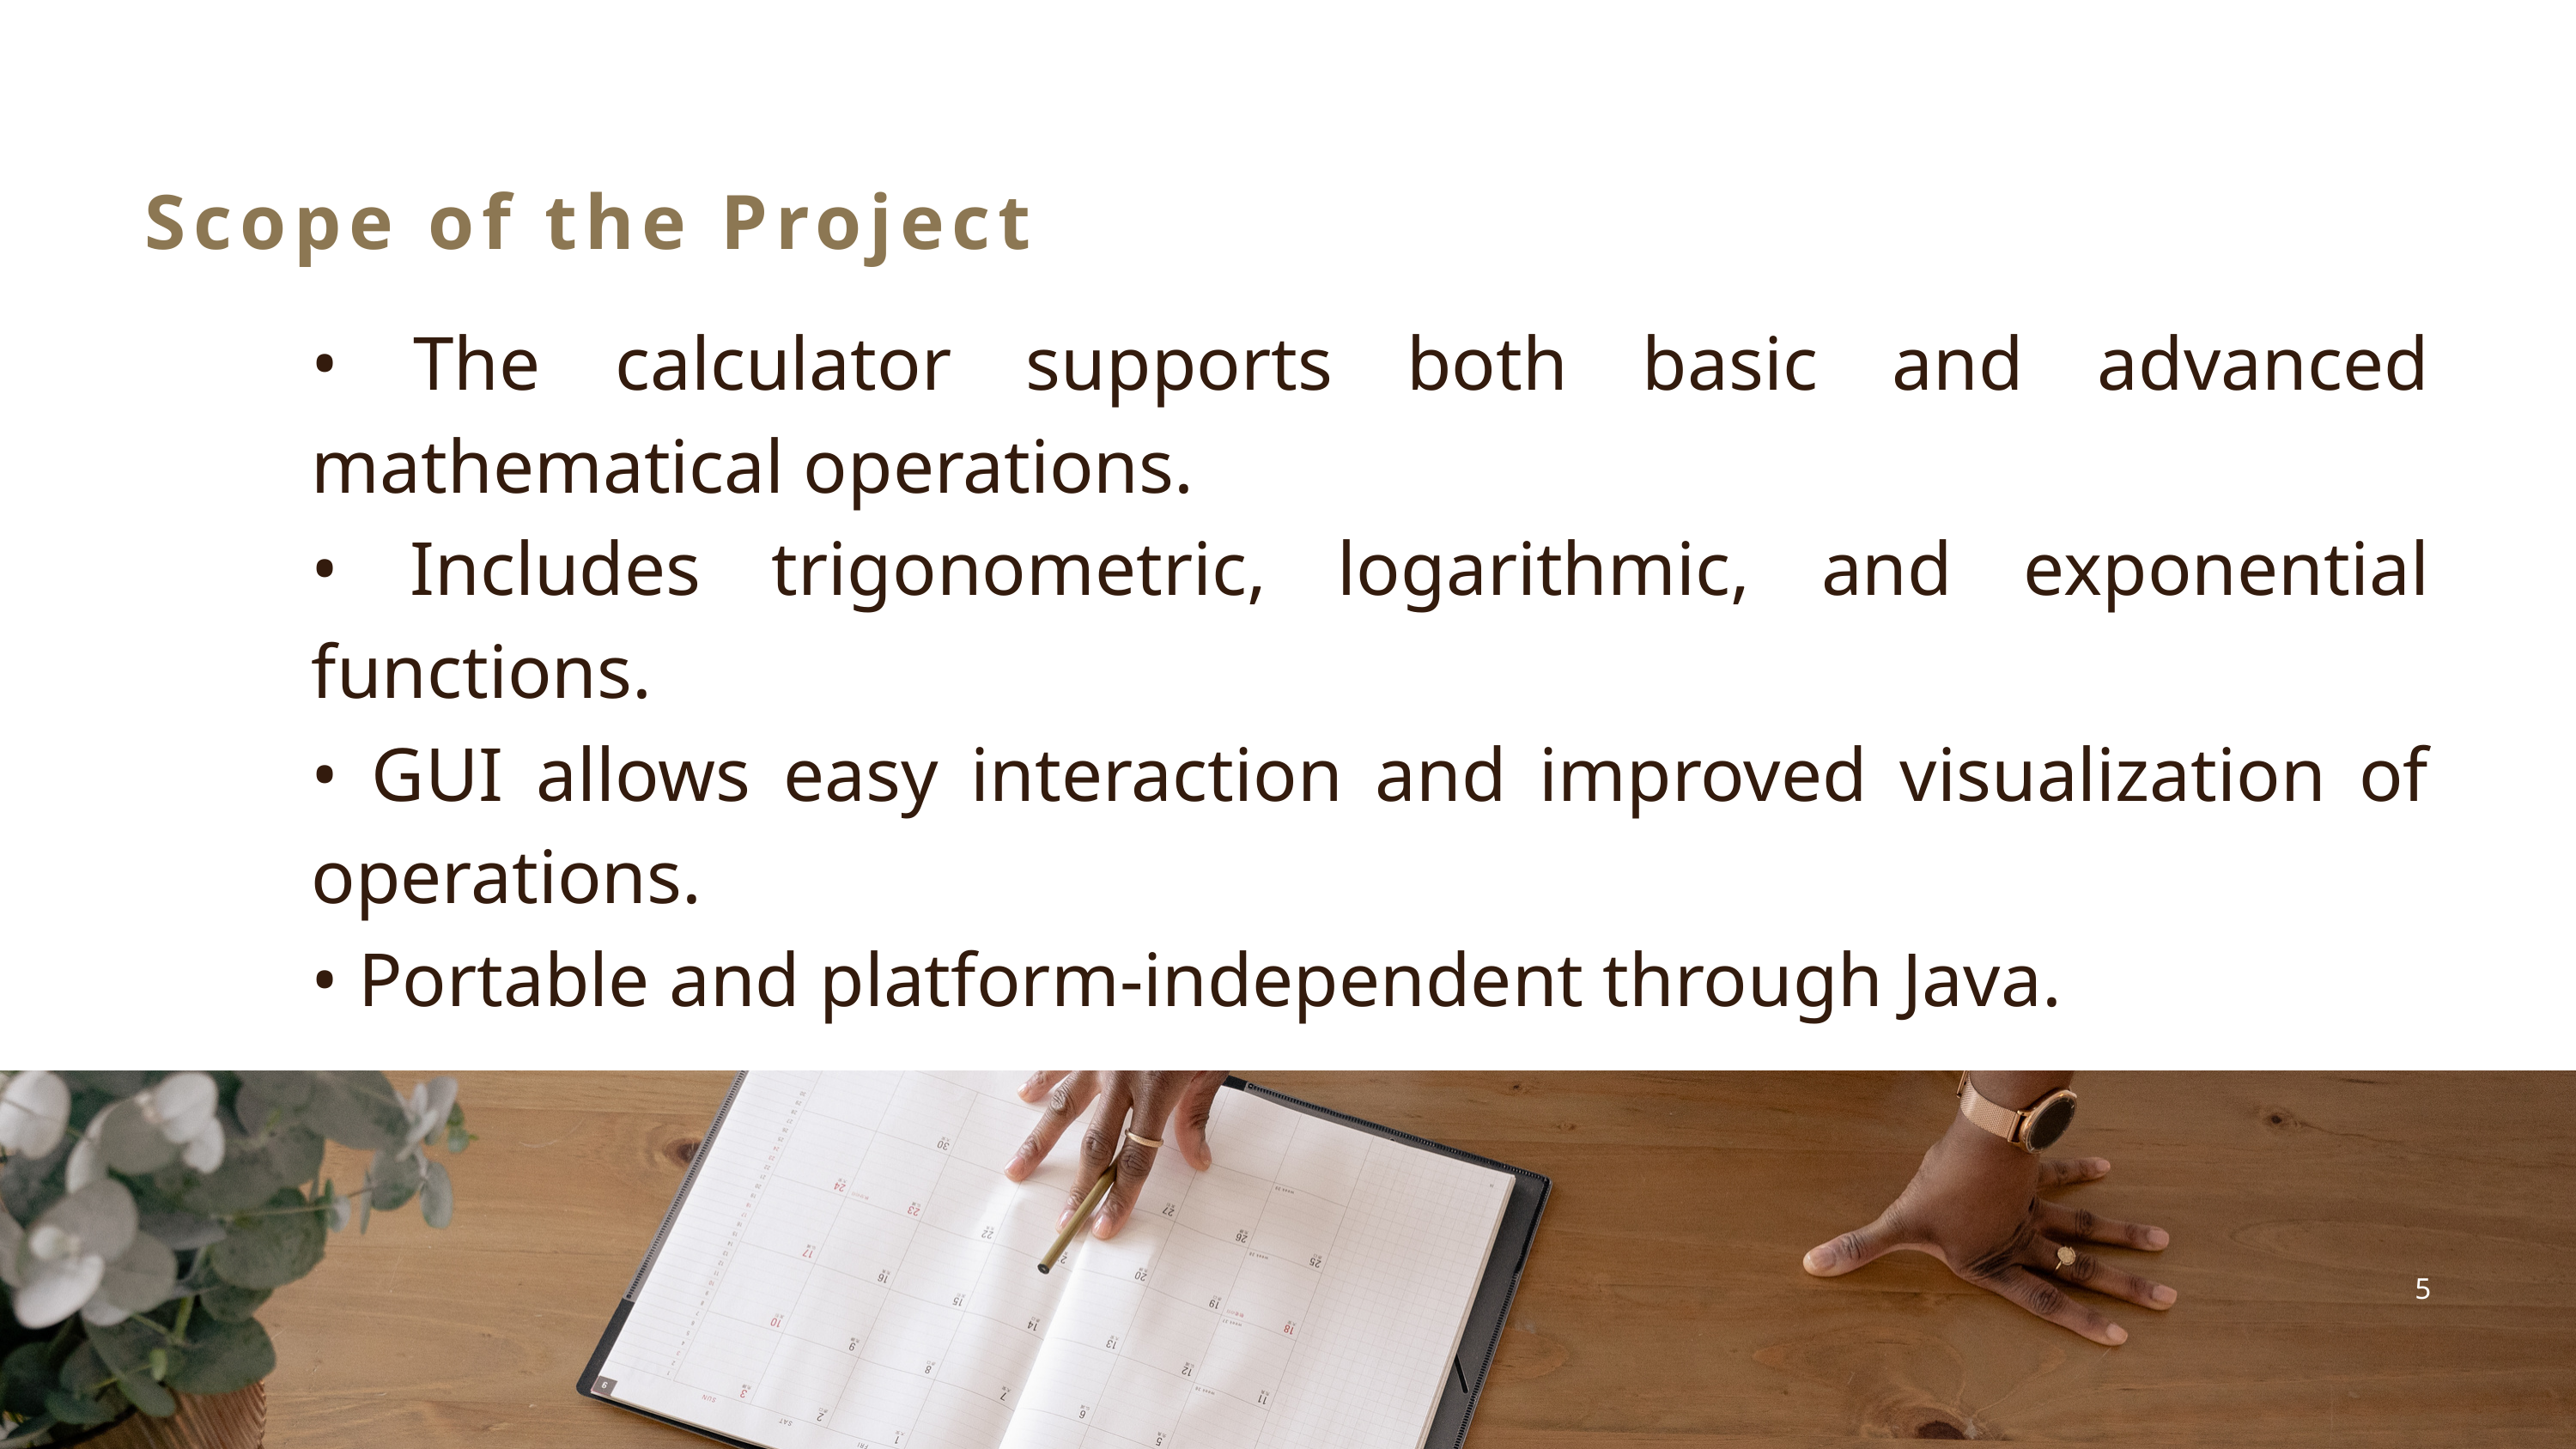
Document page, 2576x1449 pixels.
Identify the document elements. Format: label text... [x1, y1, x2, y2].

text_box • The calculator supports both basic and advanced mathematical operations. • Includes trigonometric, logarithmic, and exponential functions. • GUI allows easy interaction and improved visualization of operations. • Portable and platform-independent through Java. [311, 302, 2432, 1124]
text_box [0, 1070, 2576, 1449]
text_box Scope of the Project [144, 189, 1307, 264]
text_box 5 [1789, 1264, 2432, 1306]
